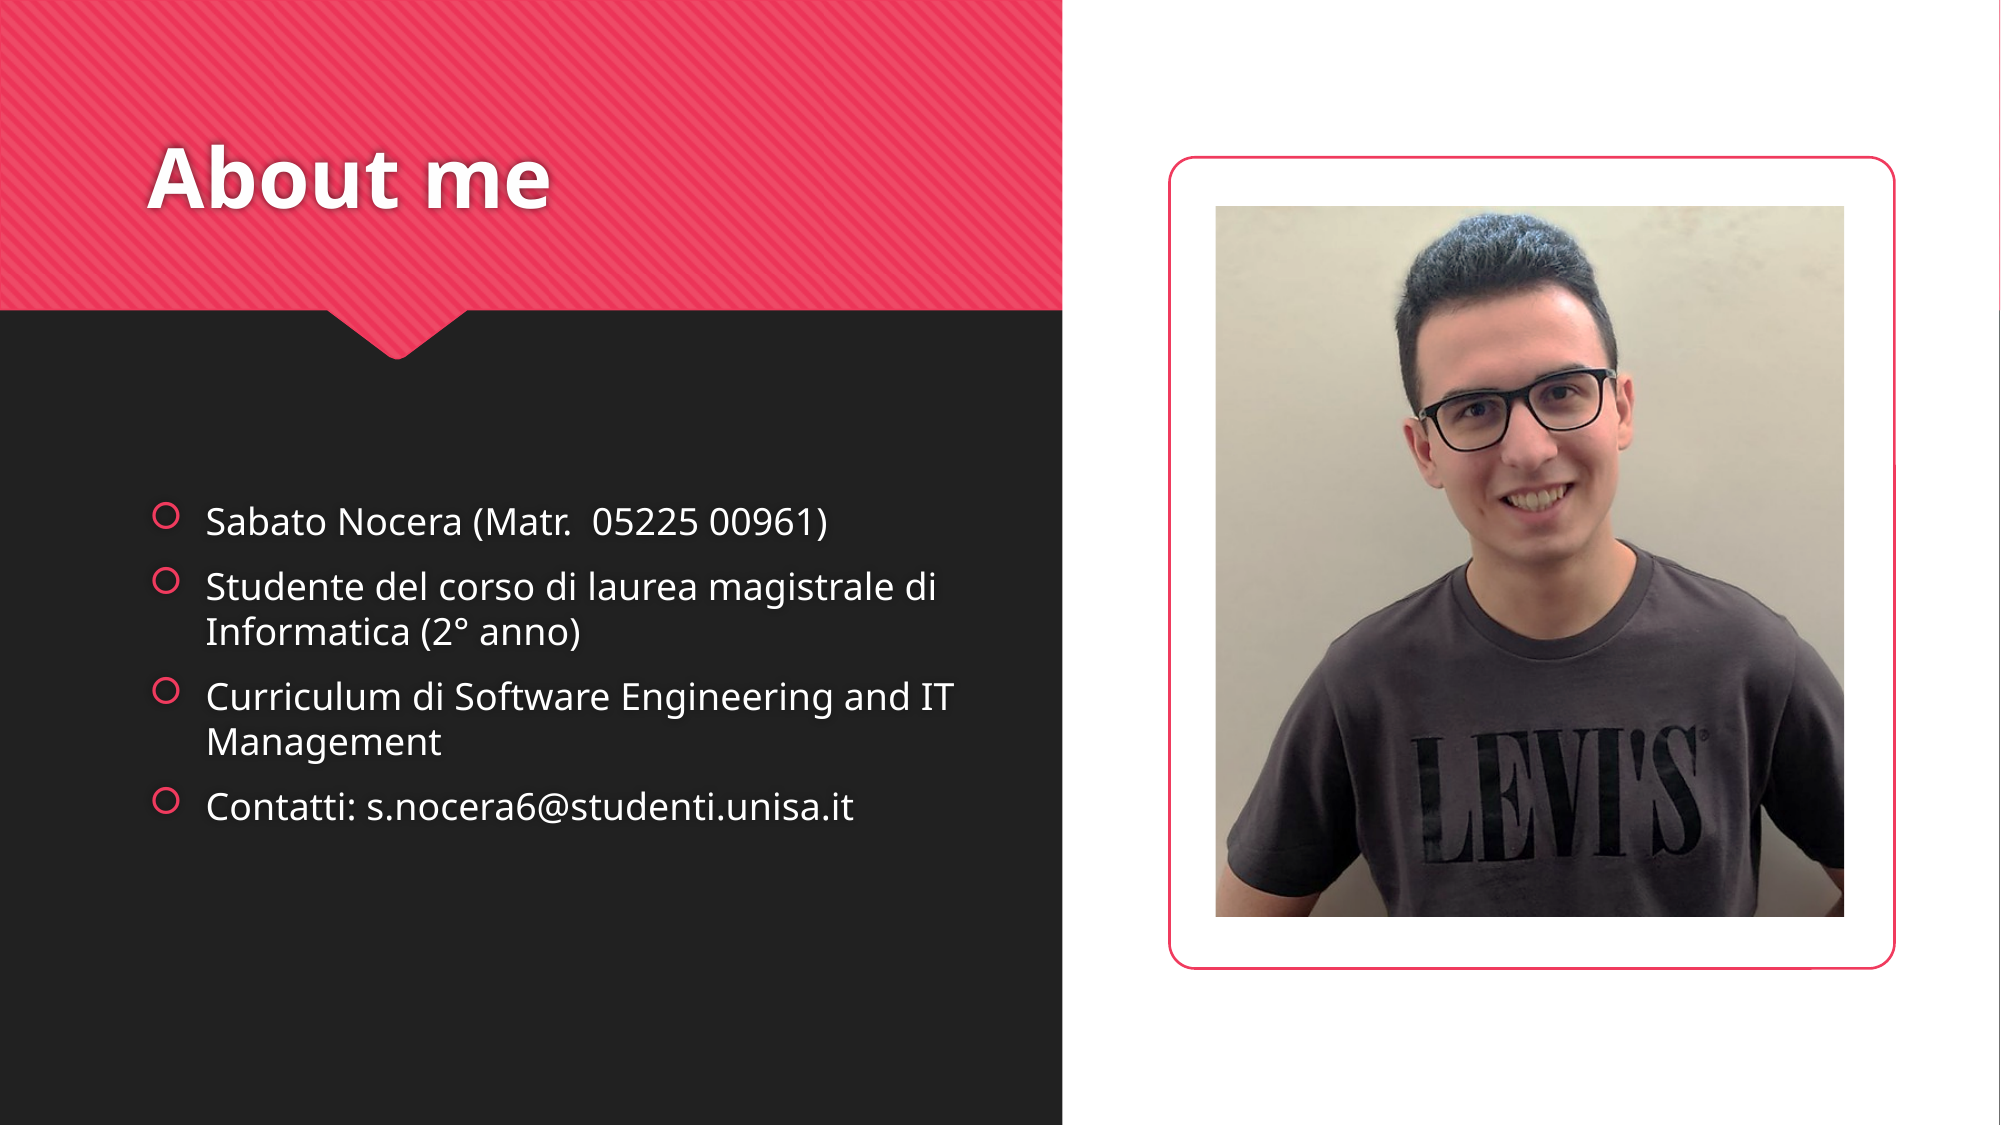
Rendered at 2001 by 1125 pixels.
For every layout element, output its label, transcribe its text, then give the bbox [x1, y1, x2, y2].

text_box [1168, 155, 1896, 970]
list Sabato Nocera (Matr. 05225 00961) Studente del corso di laurea magistrale di Informatica (2° anno) Curriculum di Software Engineering and IT Management Contatti: s.nocera6@studenti.unisa.it [134, 364, 1013, 962]
text_box [1061, 0, 2000, 1125]
title About me [132, 73, 1013, 233]
picture [1215, 206, 1845, 917]
